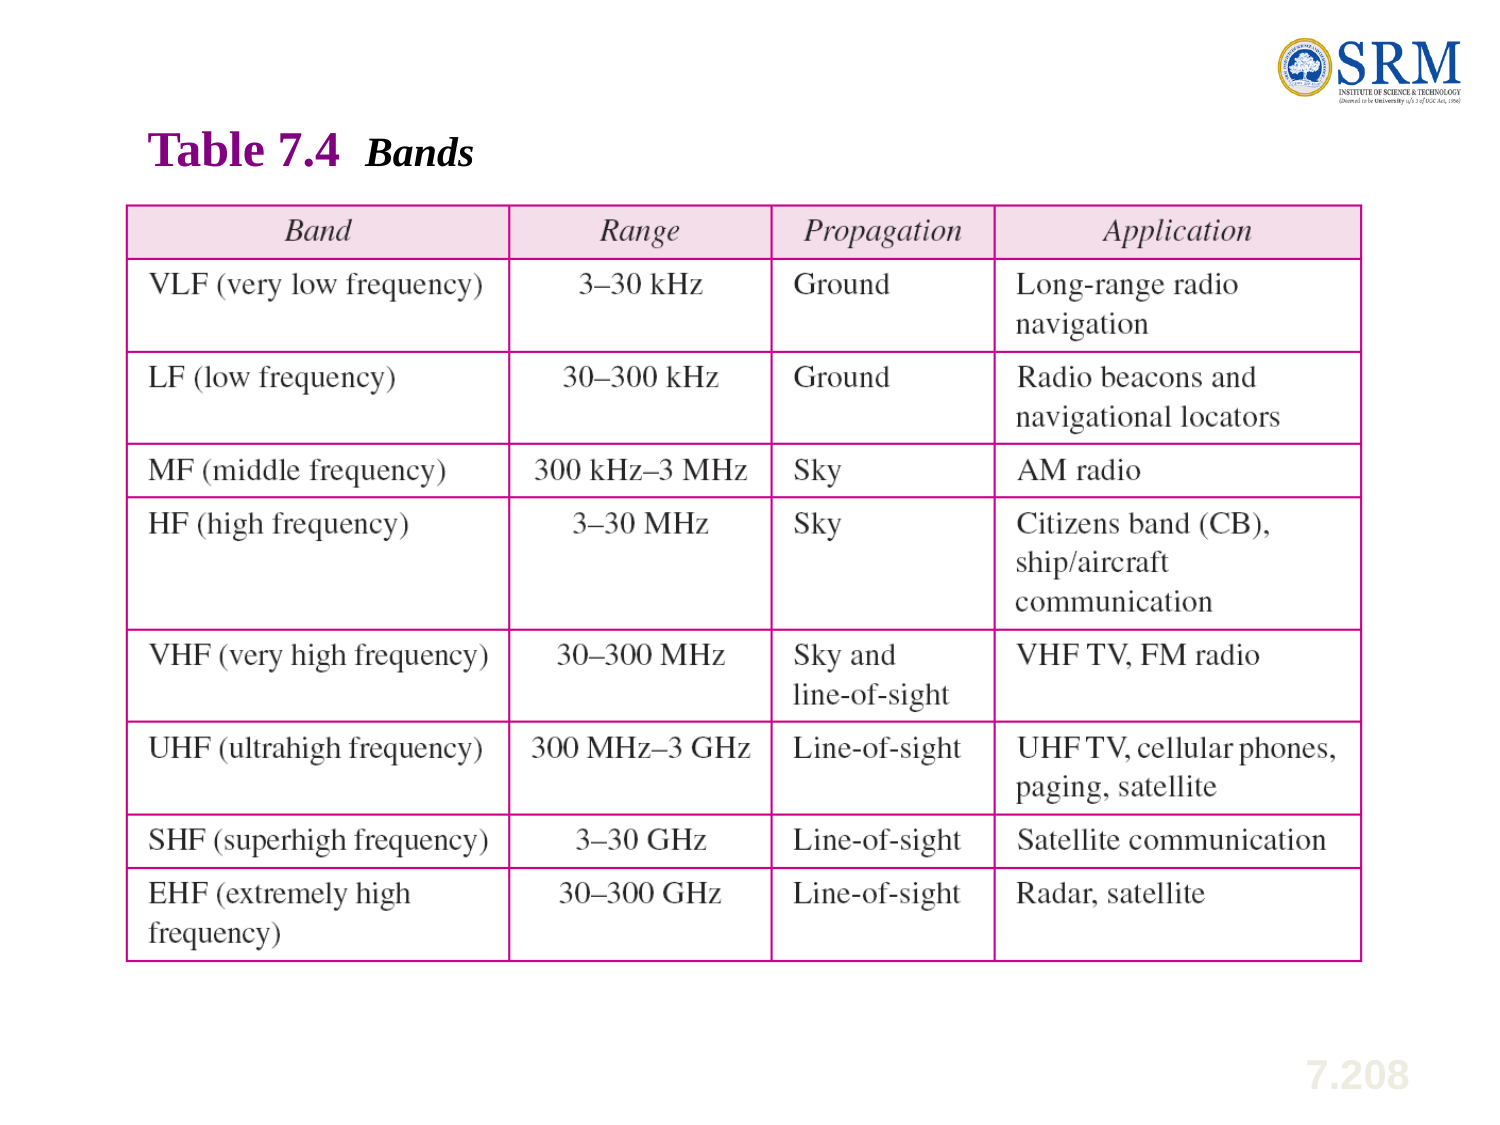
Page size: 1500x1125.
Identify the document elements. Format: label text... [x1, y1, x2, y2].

slide_number 7.208 [1074, 1042, 1425, 1103]
picture [1275, 25, 1466, 113]
text_box Table 7.4 Bands [132, 109, 490, 185]
picture [112, 196, 1392, 976]
